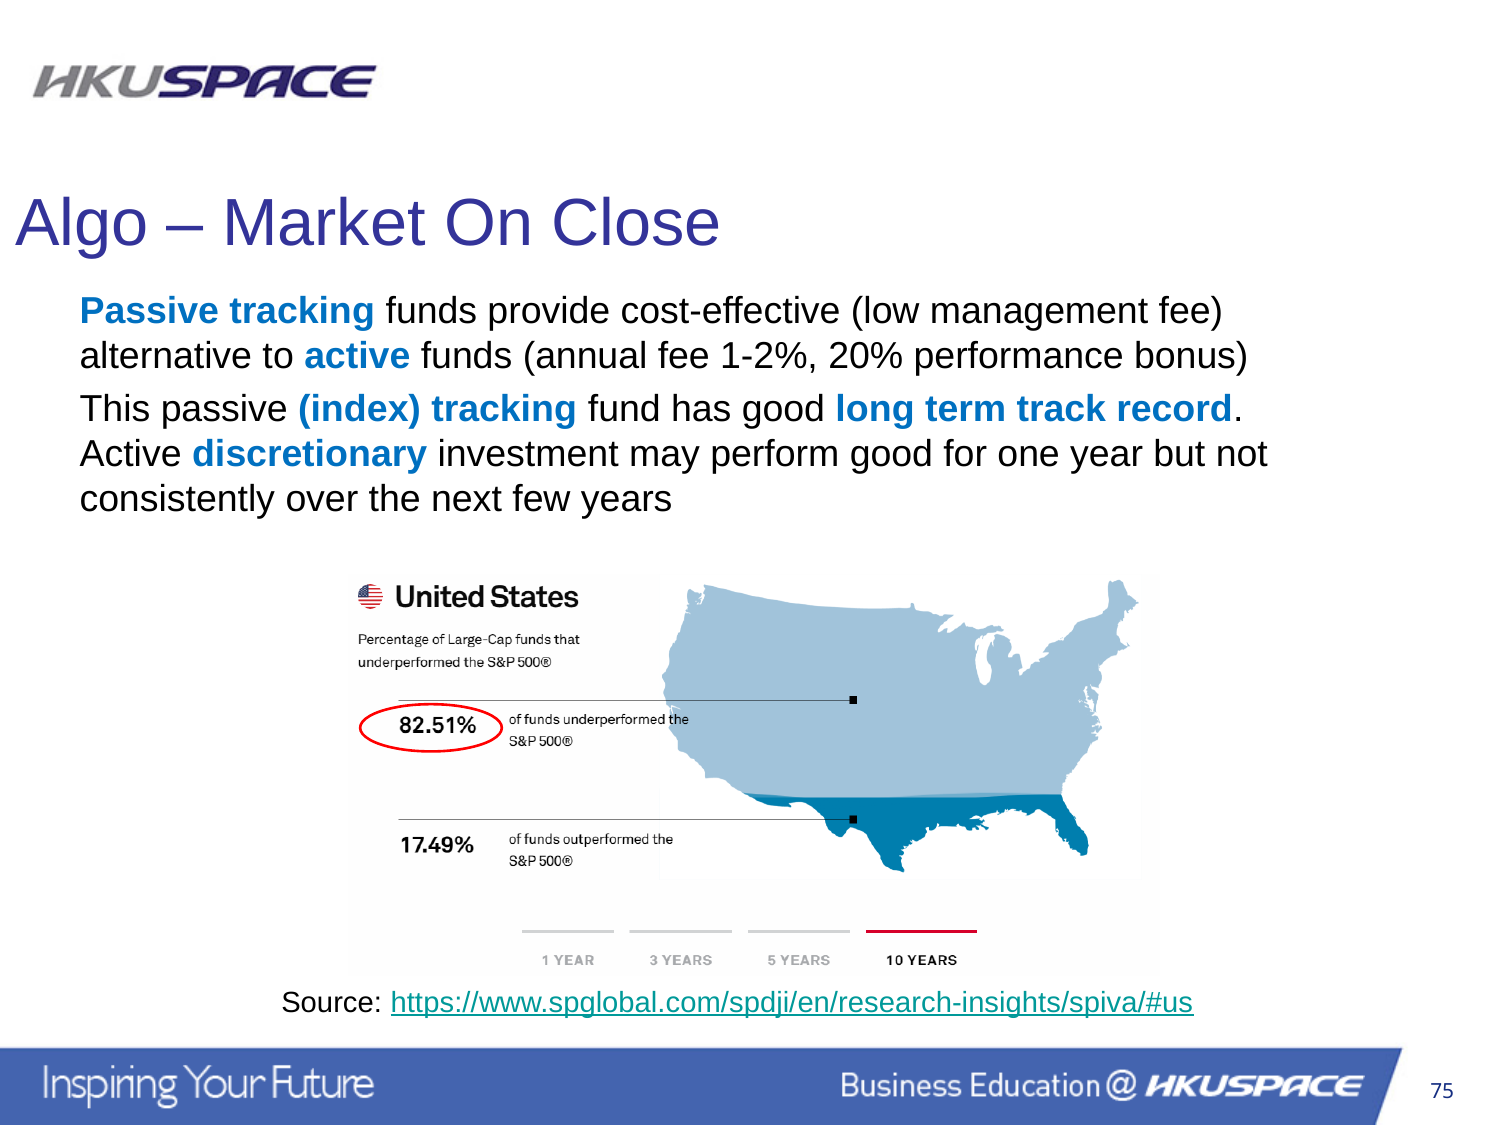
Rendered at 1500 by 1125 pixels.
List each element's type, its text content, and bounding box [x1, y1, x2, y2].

picture [0, 0, 1500, 1125]
slide_number 75 [1415, 1070, 1499, 1125]
text_box Passive tracking funds provide cost-effective (low management fee) alternative to active funds (annual fee 1-2%, 20% performance bonus) This passive (index) tracking fund has good long term track record. Active discretionary investment may perform good for one year but not consistently over the next few years [64, 278, 1317, 516]
title Algo – Market On Close [0, 101, 1325, 266]
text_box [265, 574, 1211, 1027]
